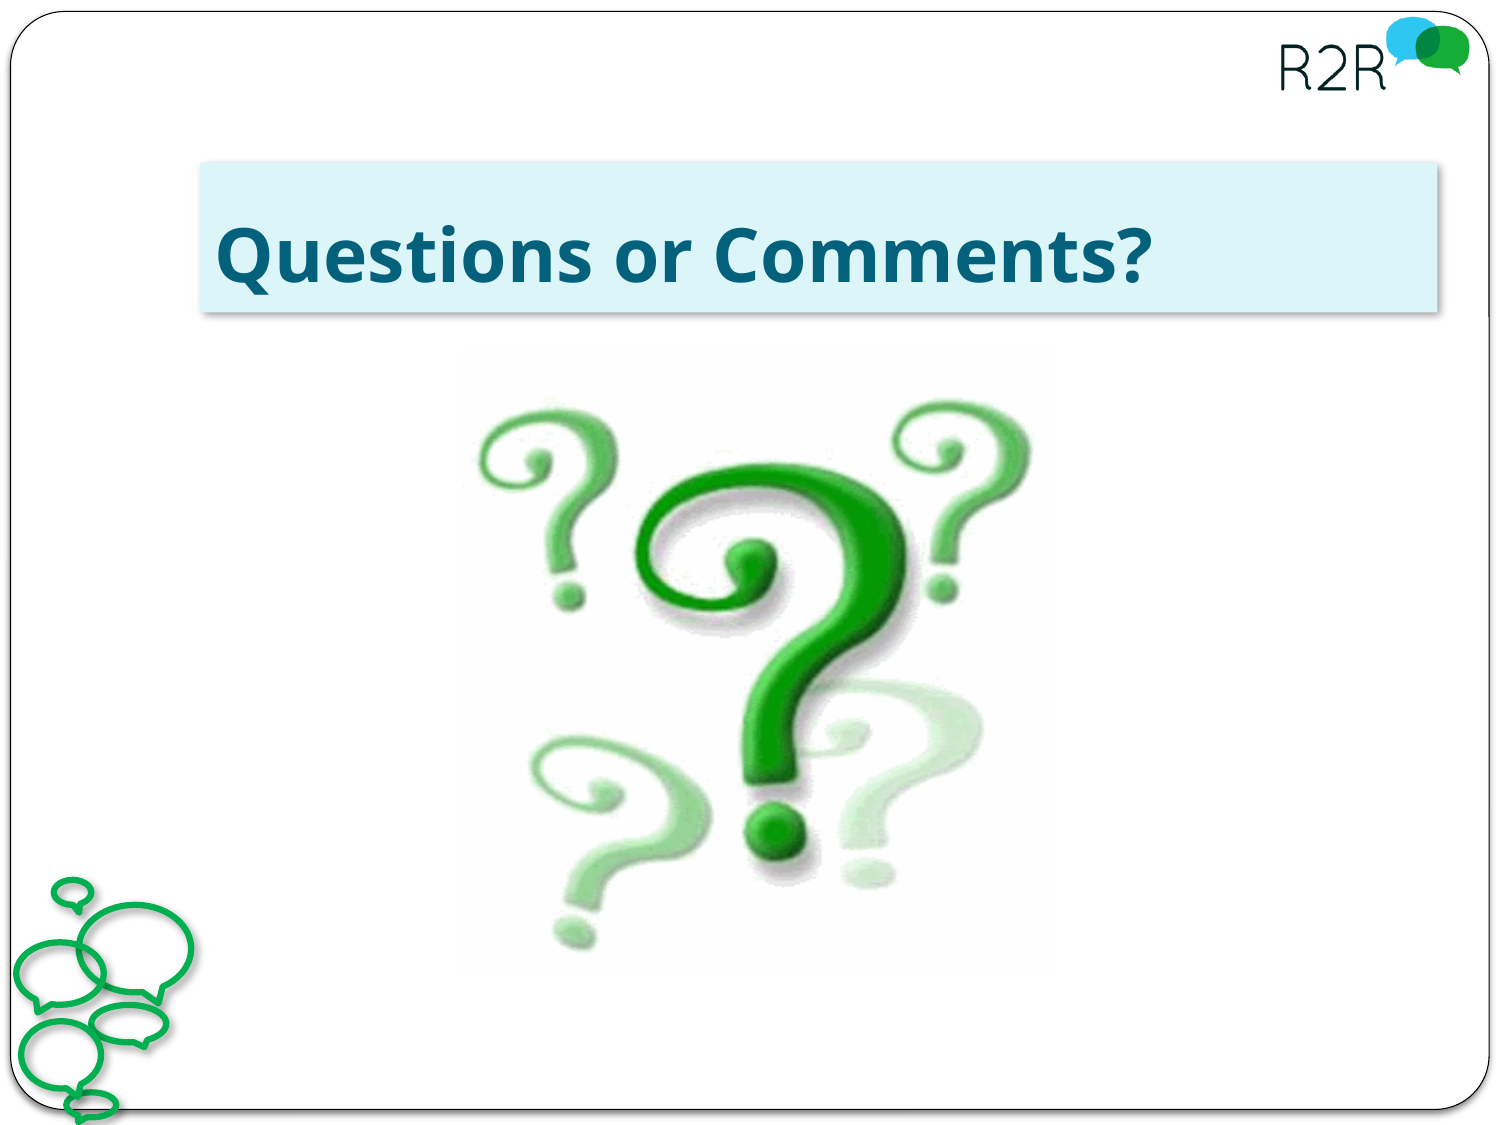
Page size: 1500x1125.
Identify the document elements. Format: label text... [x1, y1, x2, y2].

title Questions or Comments? [200, 162, 1438, 313]
picture [462, 349, 1057, 976]
picture [1275, 12, 1475, 100]
